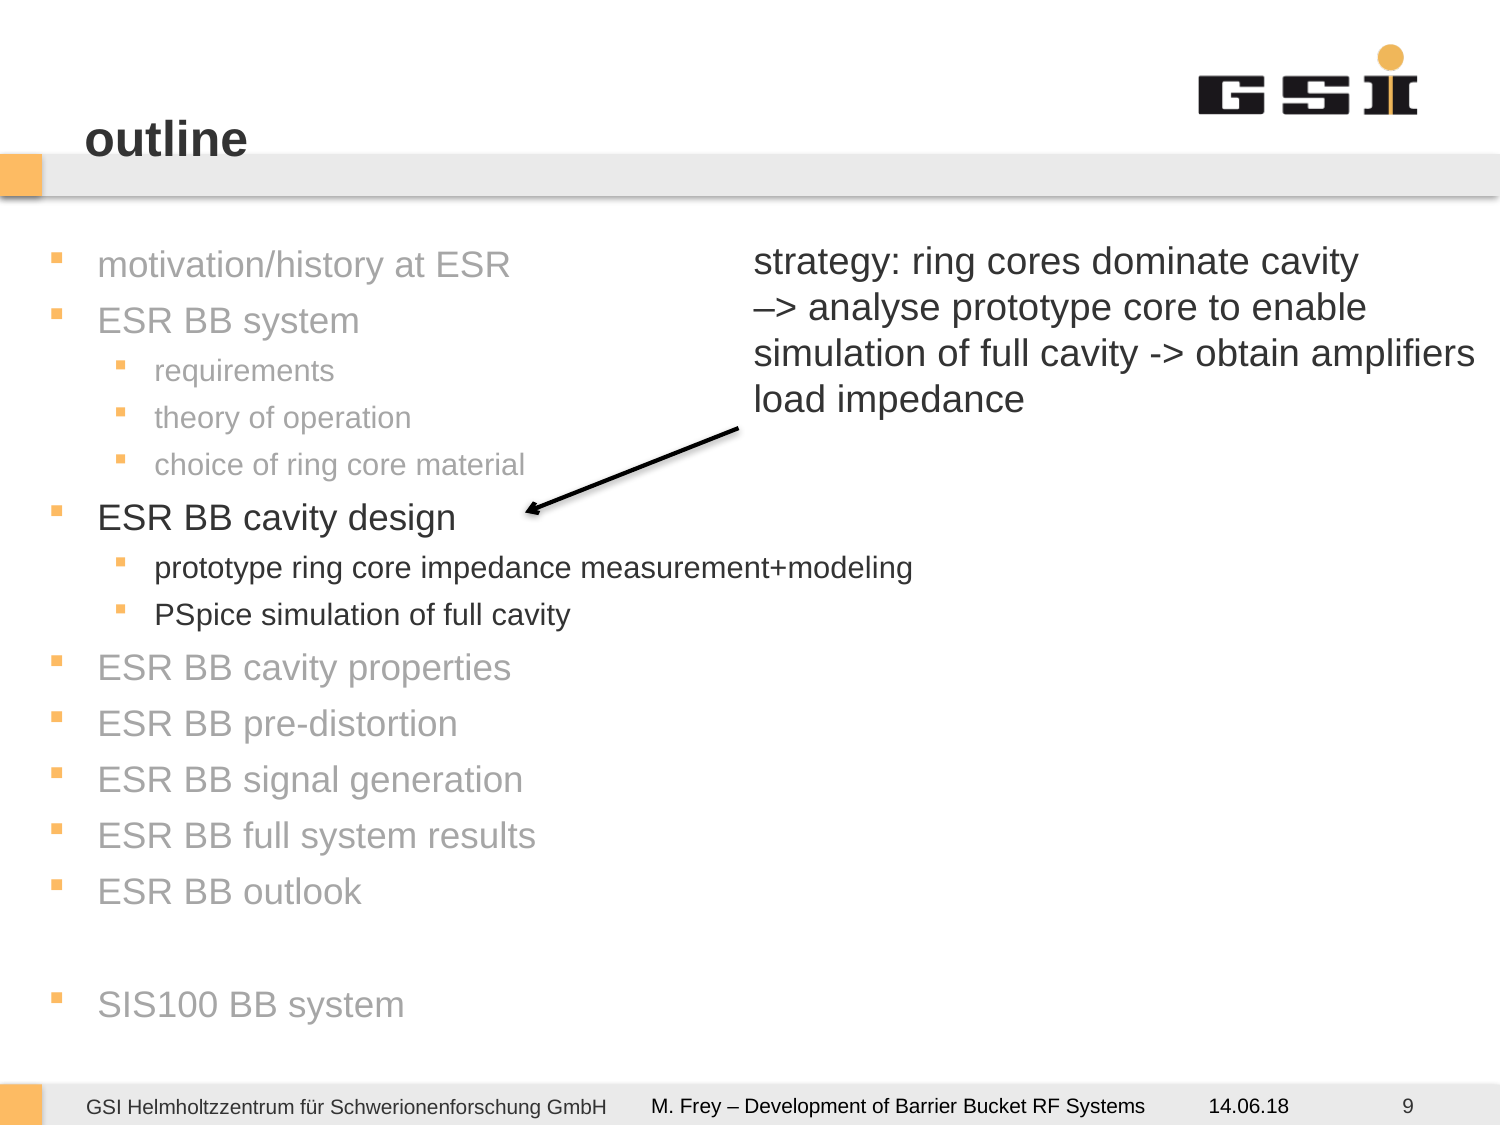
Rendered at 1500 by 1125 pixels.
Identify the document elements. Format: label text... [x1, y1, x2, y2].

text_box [524, 427, 739, 513]
slide_number 9 [1306, 1074, 1429, 1125]
footer M. Frey – Development of Barrier Bucket RF Systems [635, 1076, 1165, 1125]
title outline [69, 44, 1094, 174]
picture [1197, 42, 1419, 117]
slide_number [1168, 1074, 1304, 1125]
list strategy: ring cores dominate cavity –> analyse prototype core to enable simulation of full cavity -> obtain amplifiers load impedance [1381, 228, 1500, 429]
text_box motivation/history at ESR ESR BB system requirements theory of operation choice of ring core material ESR BB cavity design prototype ring core impedance measurement+modeling PSpice simulation of full cavity ESR BB cavity properties ESR BB pre-distortion ESR BB signal generation ESR BB full system results ESR BB outlook SIS100 BB system [33, 228, 1381, 1033]
